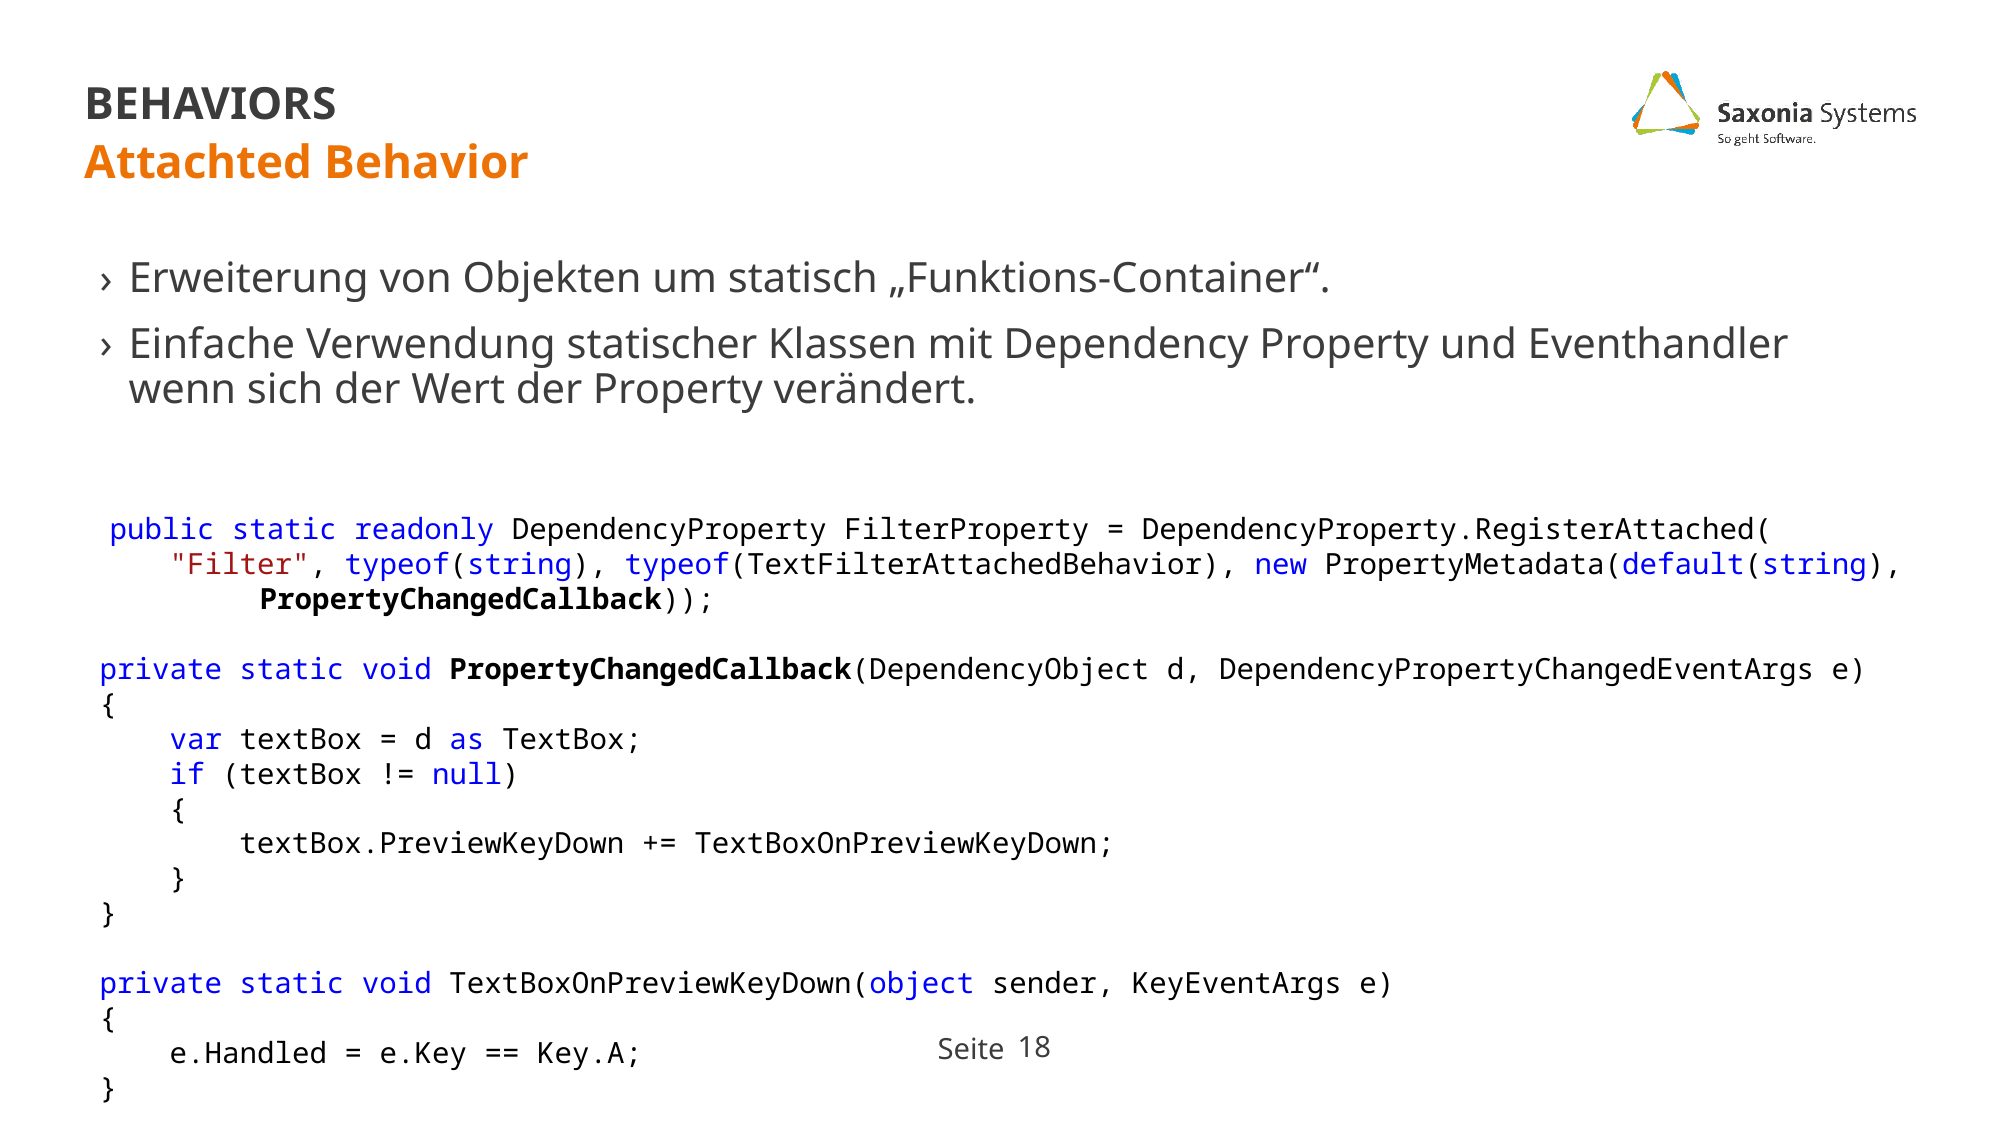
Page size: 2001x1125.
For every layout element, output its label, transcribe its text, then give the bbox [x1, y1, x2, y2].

list Erweiterung von Objekten um statisch „Funktions-Container“. Einfache Verwendung statischer Klassen mit Dependency Property und Eventhandler wenn sich der Wert der Property verändert. [84, 249, 1916, 502]
list Attachted Behavior [70, 137, 1533, 193]
text_box public static readonly DependencyProperty FilterProperty = DependencyProperty.RegisterAttached( "Filter", typeof(string), typeof(TextFilterAttachedBehavior), new PropertyMetadata(default(string), PropertyChangedCallback)); private static void PropertyChangedCallback(DependencyObject d, DependencyPropertyChangedEventArgs e) { var textBox = d as TextBox; if (textBox != null) { textBox.PreviewKeyDown += TextBoxOnPreviewKeyDown; } } private static void TextBoxOnPreviewKeyDown(object sender, KeyEventArgs e) { e.Handled = e.Key == Key.A; } … [0, 502, 1918, 1125]
picture [1632, 68, 1916, 146]
title Behaviors [70, 73, 1533, 137]
